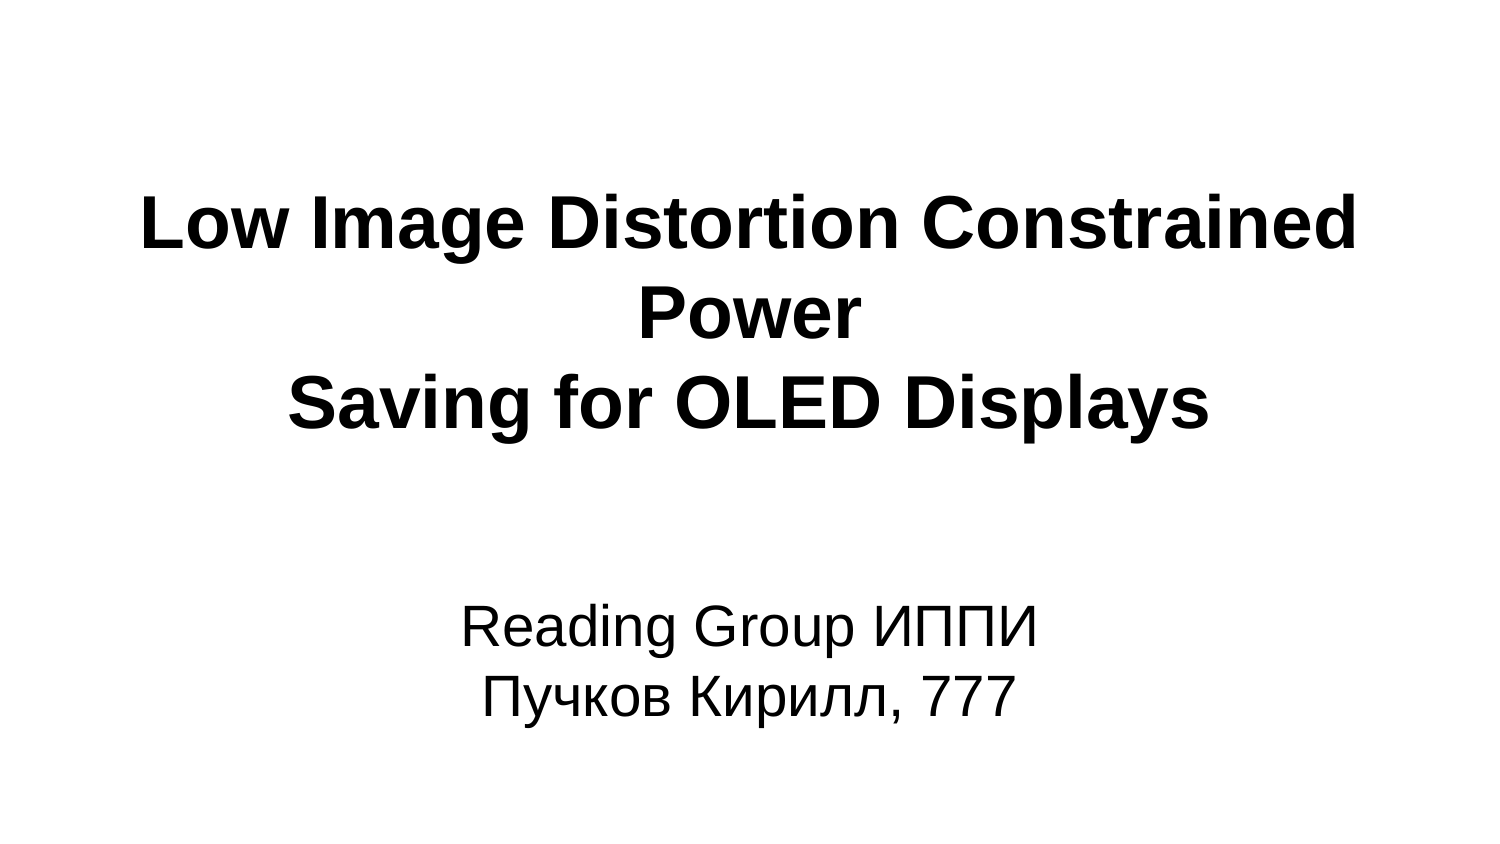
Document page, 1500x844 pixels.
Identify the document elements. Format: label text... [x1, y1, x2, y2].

subtitle Reading Group ИППИ Пучков Кирилл, 777 [404, 572, 1096, 751]
title Low Image Distortion Constrained Power Saving for OLED Displays [51, 122, 1449, 459]
